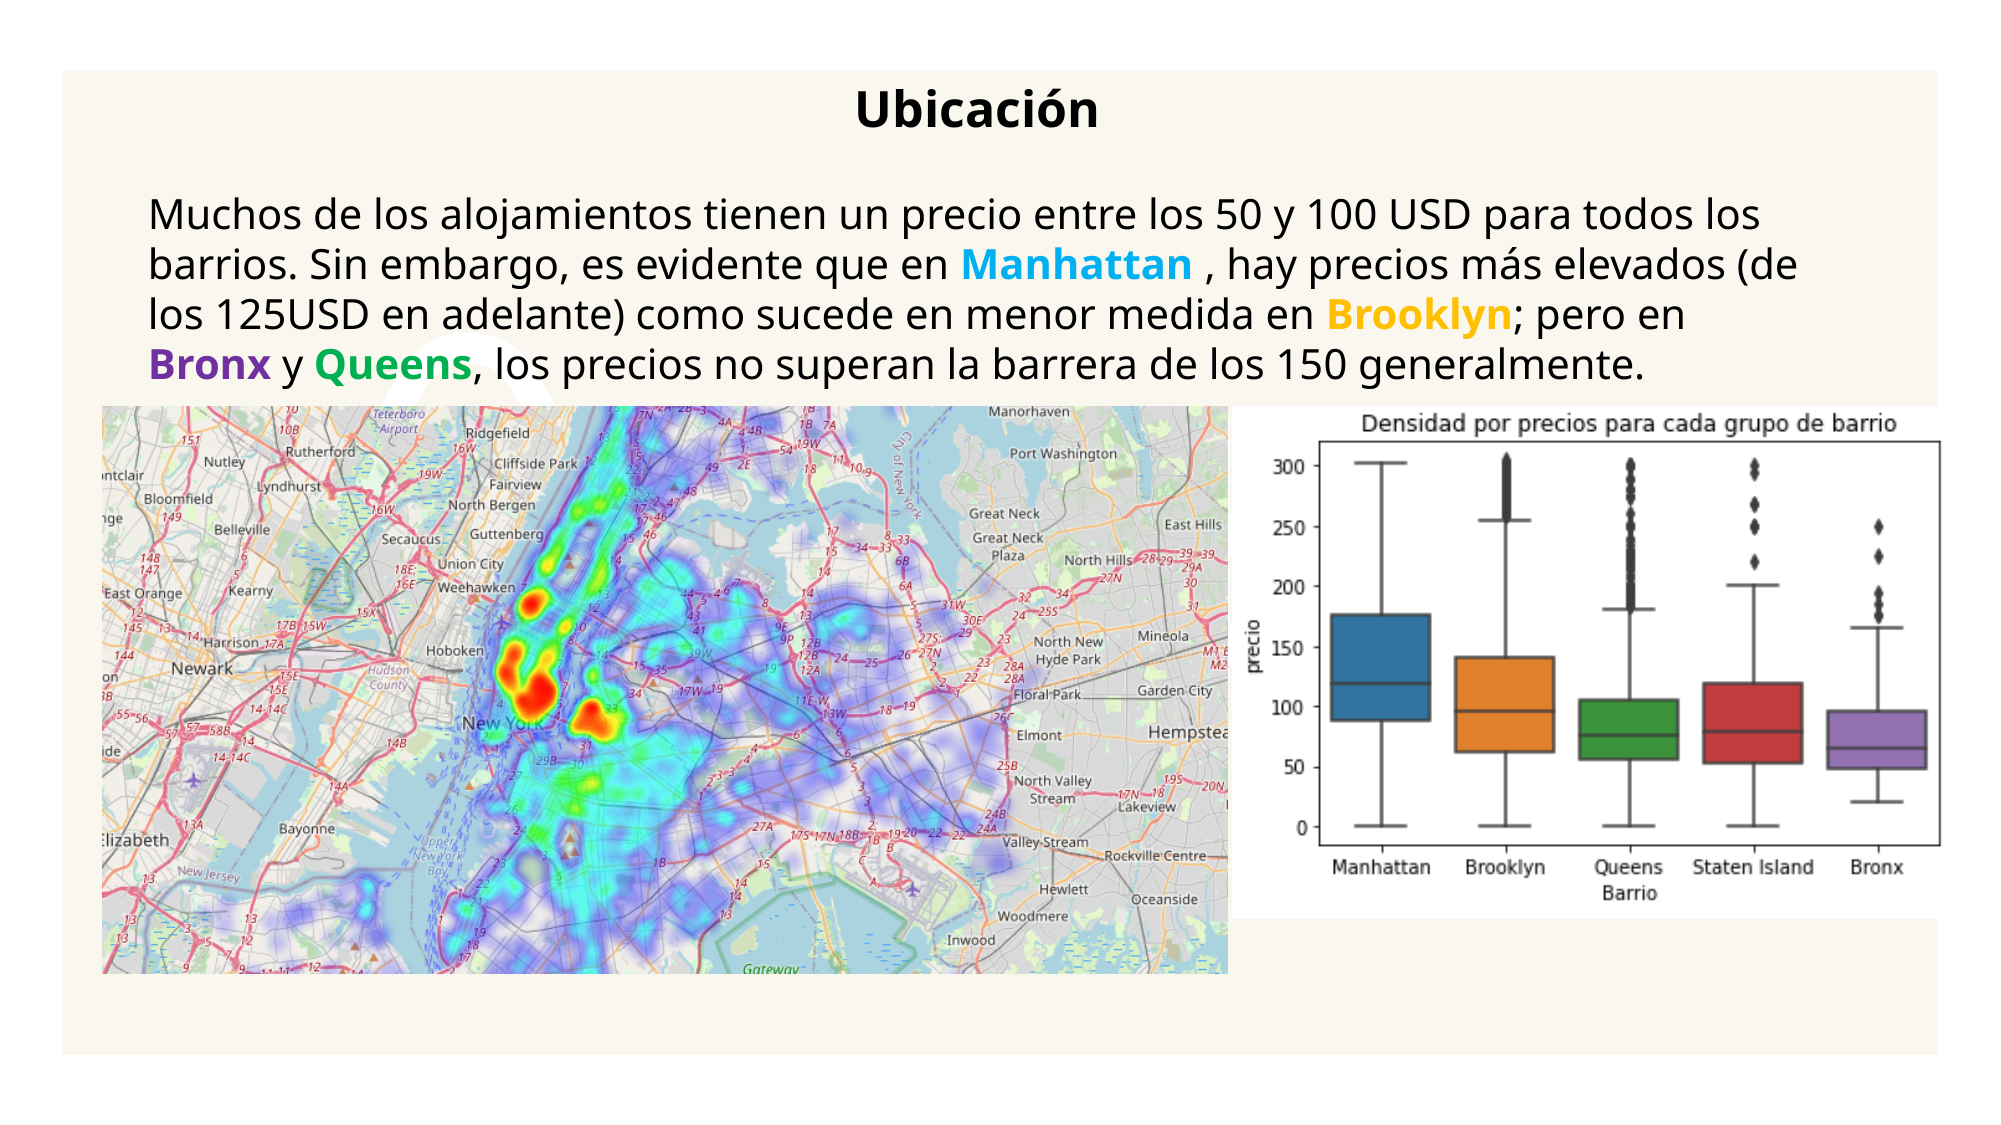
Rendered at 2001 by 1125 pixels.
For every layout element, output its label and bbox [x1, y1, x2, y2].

picture [62, 70, 1969, 1055]
